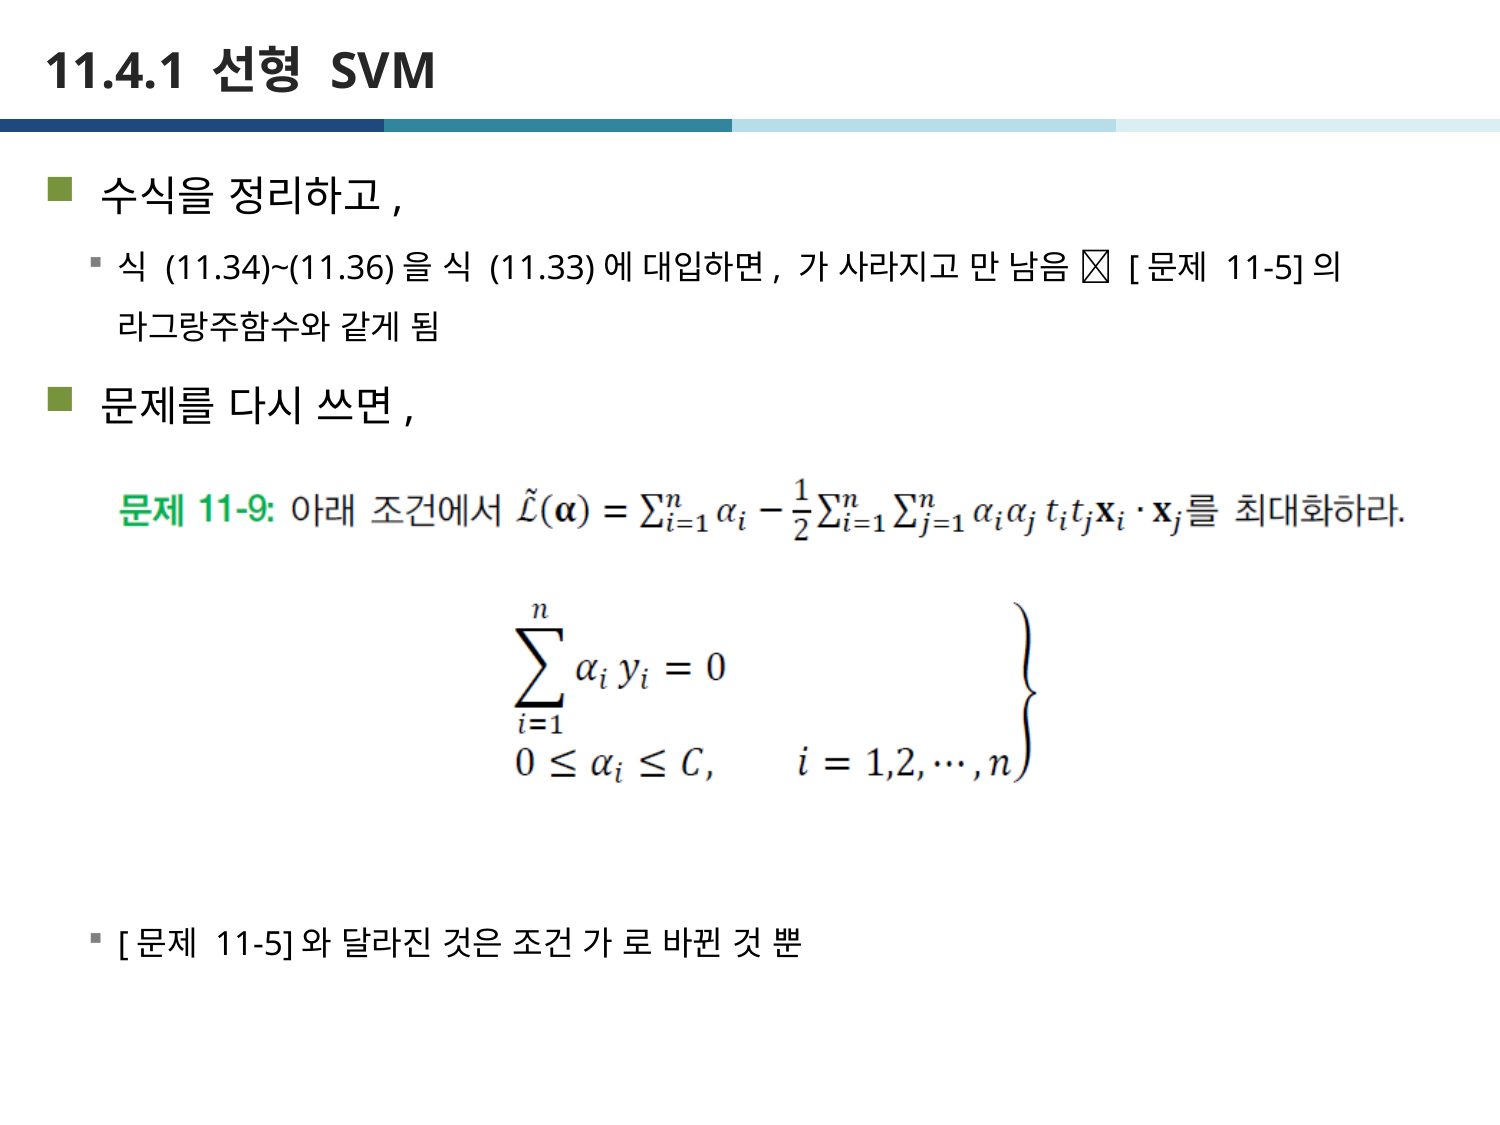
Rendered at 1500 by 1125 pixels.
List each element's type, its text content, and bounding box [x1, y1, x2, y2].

picture [111, 467, 1409, 790]
title 11.4.1 선형 SVM [29, 23, 1448, 114]
